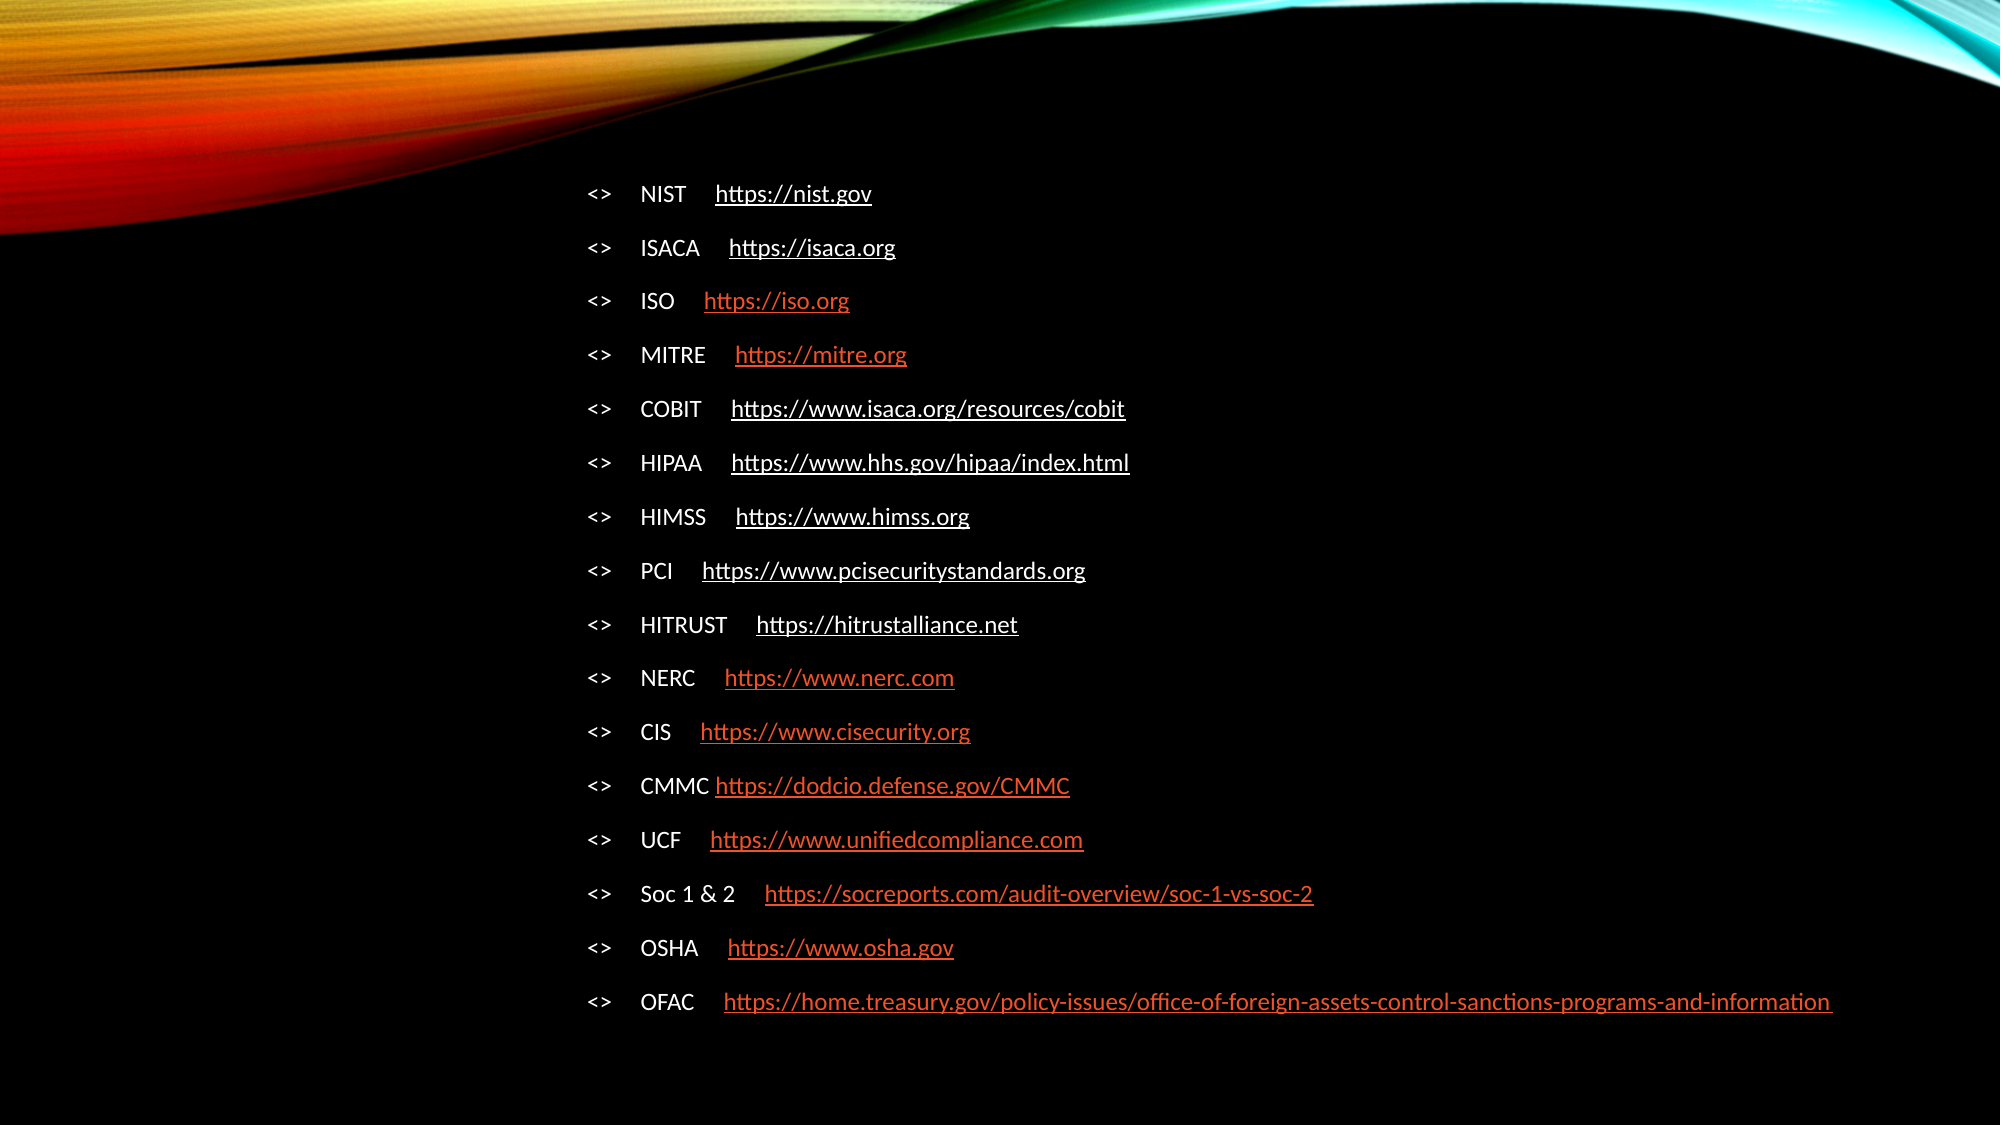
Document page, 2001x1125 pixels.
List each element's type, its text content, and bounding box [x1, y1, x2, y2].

picture [0, 0, 2000, 237]
title <> NIST https://nist.gov <> ISACA https://isaca.org <> ISO https://iso.org <> MITRE https://mitre.org <> COBIT https://www.isaca.org/resources/cobit <> HIPAA https://www.hhs.gov/hipaa/index.html <> HIMSS https://www.himss.org <> PCI https://www.pcisecuritystandards.org <> HITRUST https://hitrustalliance.net <> NERC https://www.nerc.com <> CIS https://www.cisecurity.org <> CMMC https://dodcio.defense.gov/CMMC <> UCF https://www.unifiedcompliance.com <> Soc 1 & 2 https://socreports.com/audit-overview/soc-1-vs-soc-2 <> OSHA https://www.osha.gov <> OFAC https://home.treasury.gov/policy-issues/office-of-foreign-assets-control-sanctions-programs-and-information [572, 495, 1871, 758]
